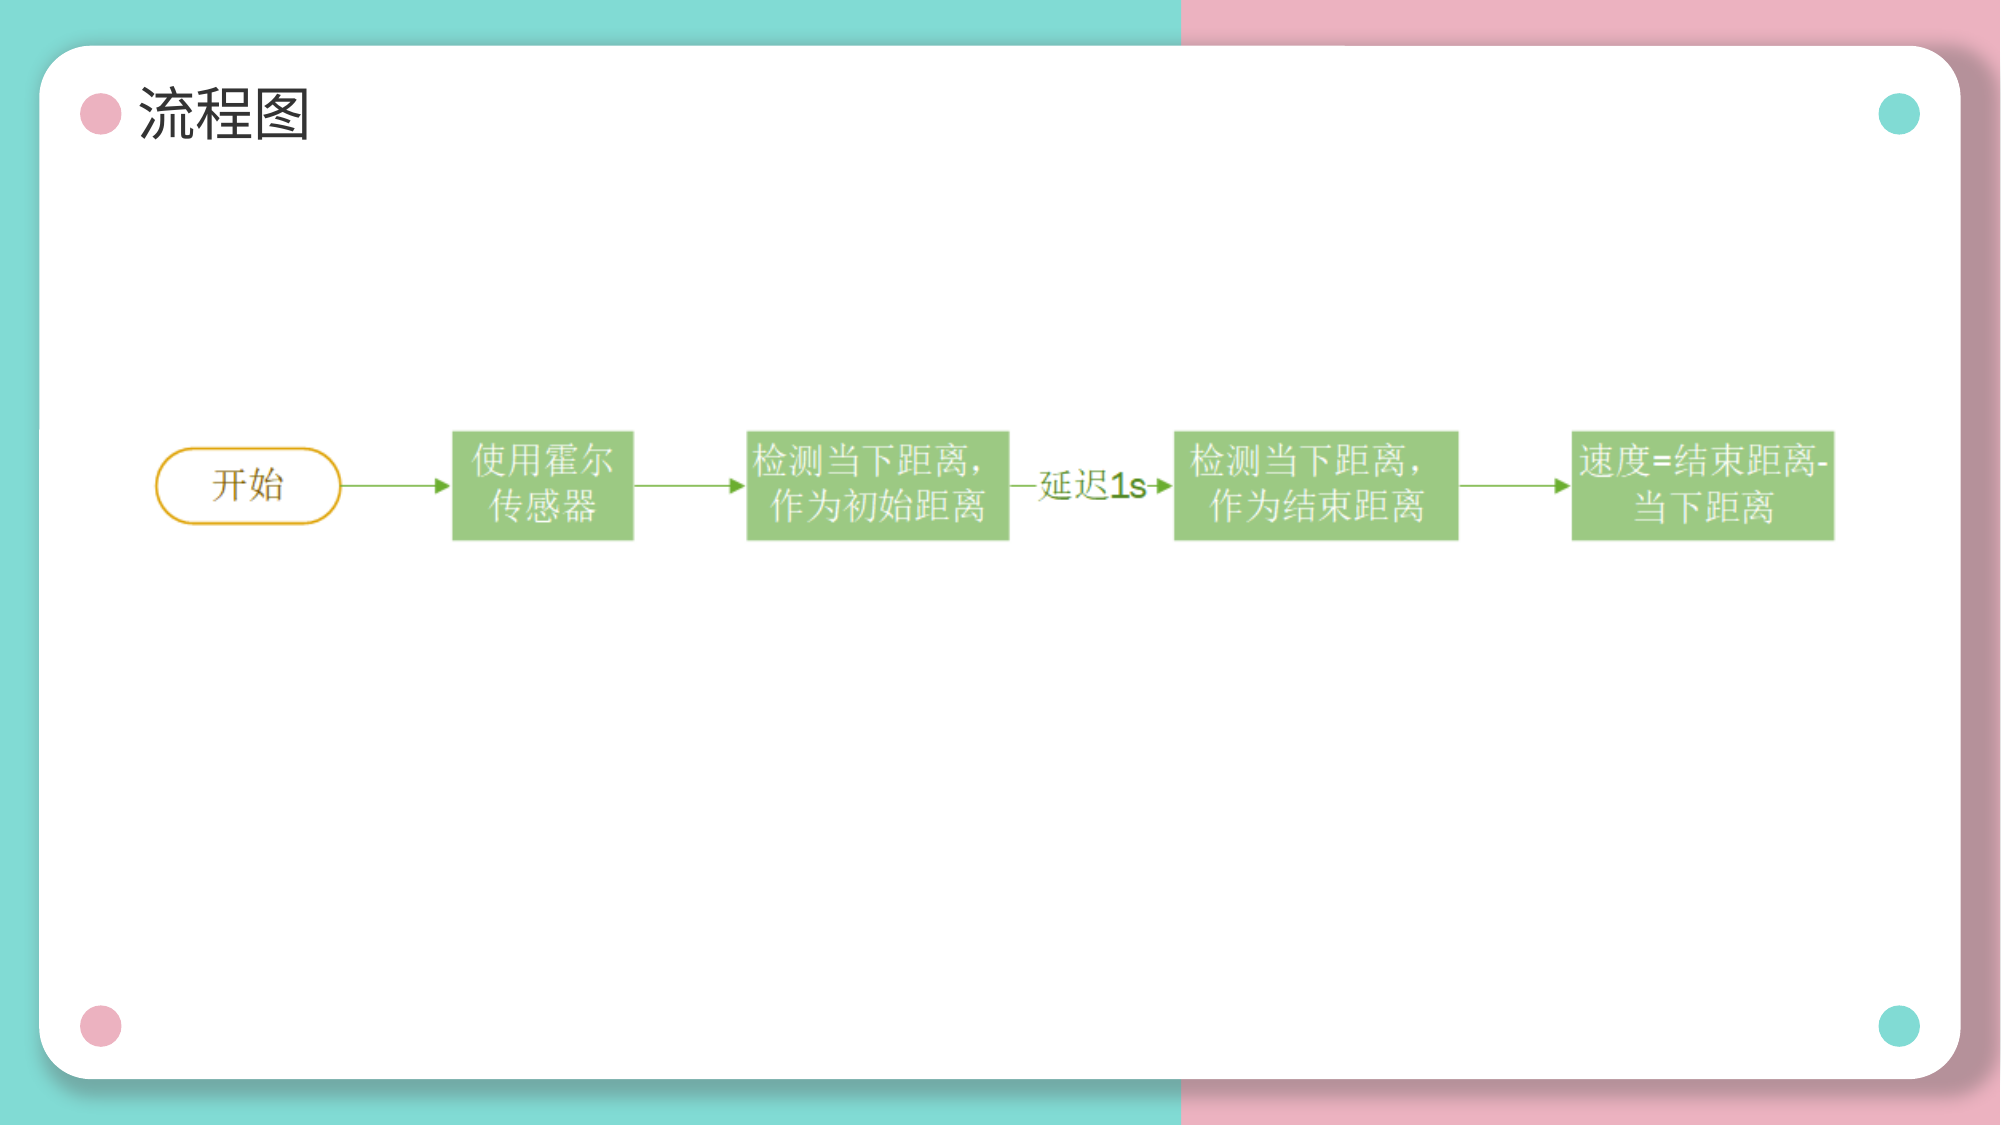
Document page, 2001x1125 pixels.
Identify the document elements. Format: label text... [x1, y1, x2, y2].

picture [134, 427, 1866, 547]
title 流程图 [137, 77, 1272, 157]
